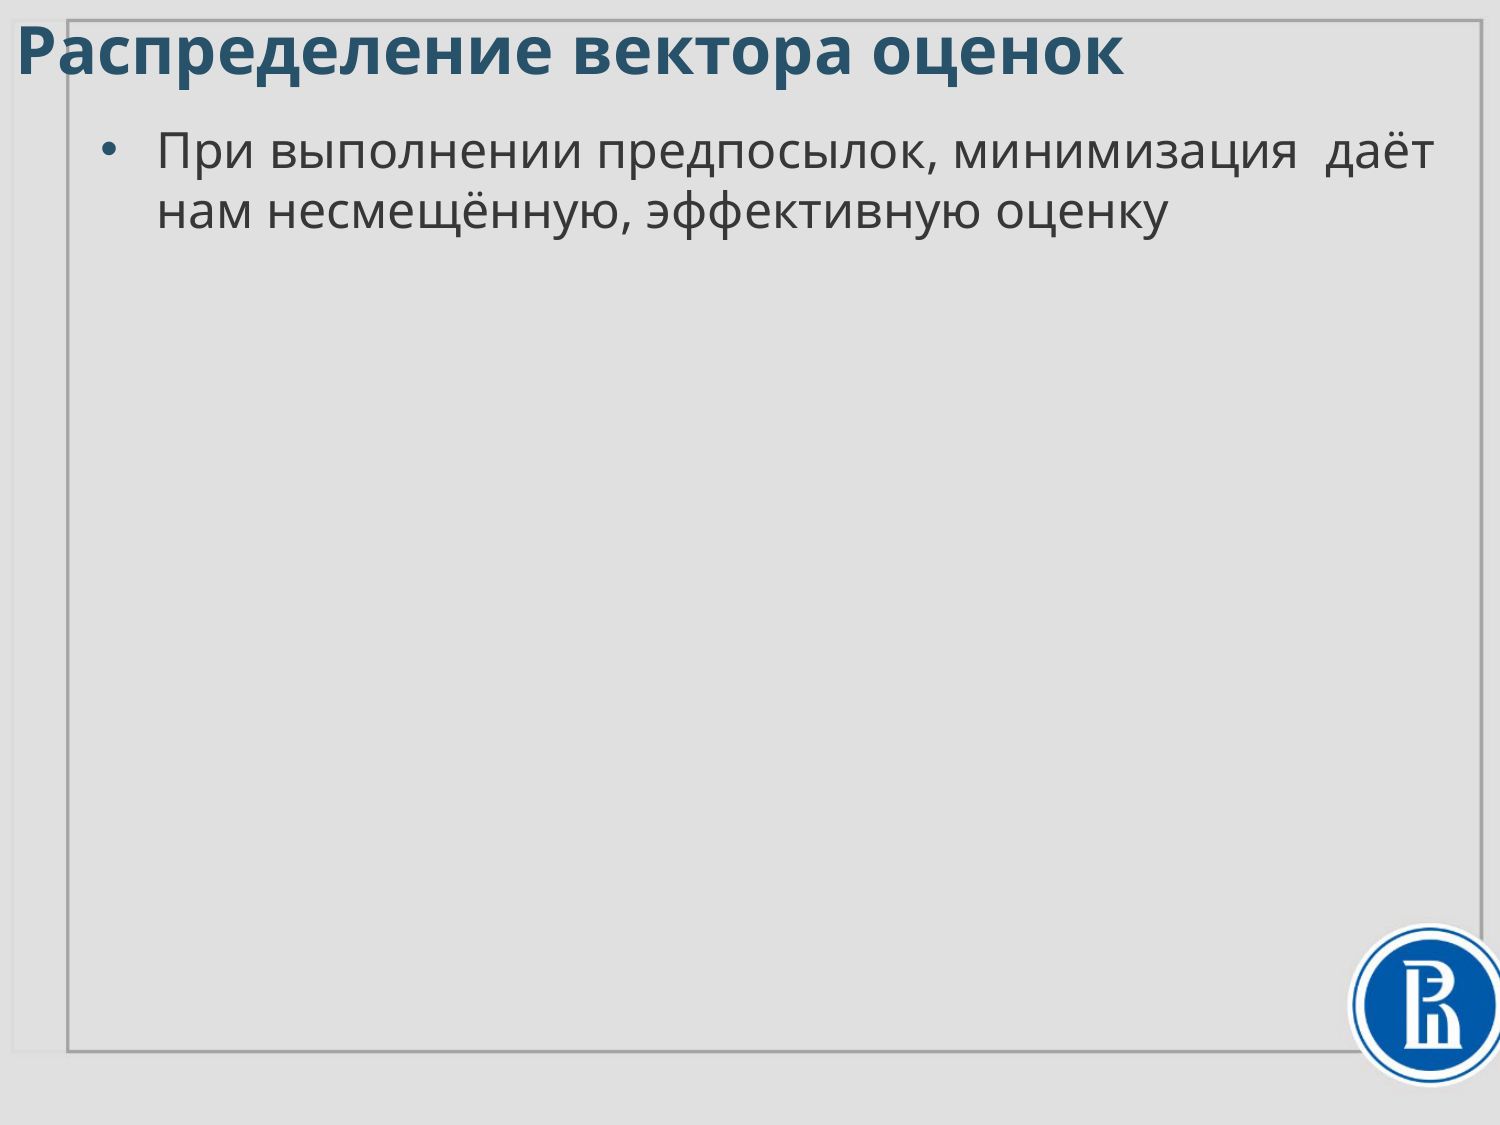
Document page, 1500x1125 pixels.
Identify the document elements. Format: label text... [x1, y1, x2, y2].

picture [0, 102, 1500, 1125]
text_box Распределение вектора оценок [0, 0, 1500, 102]
